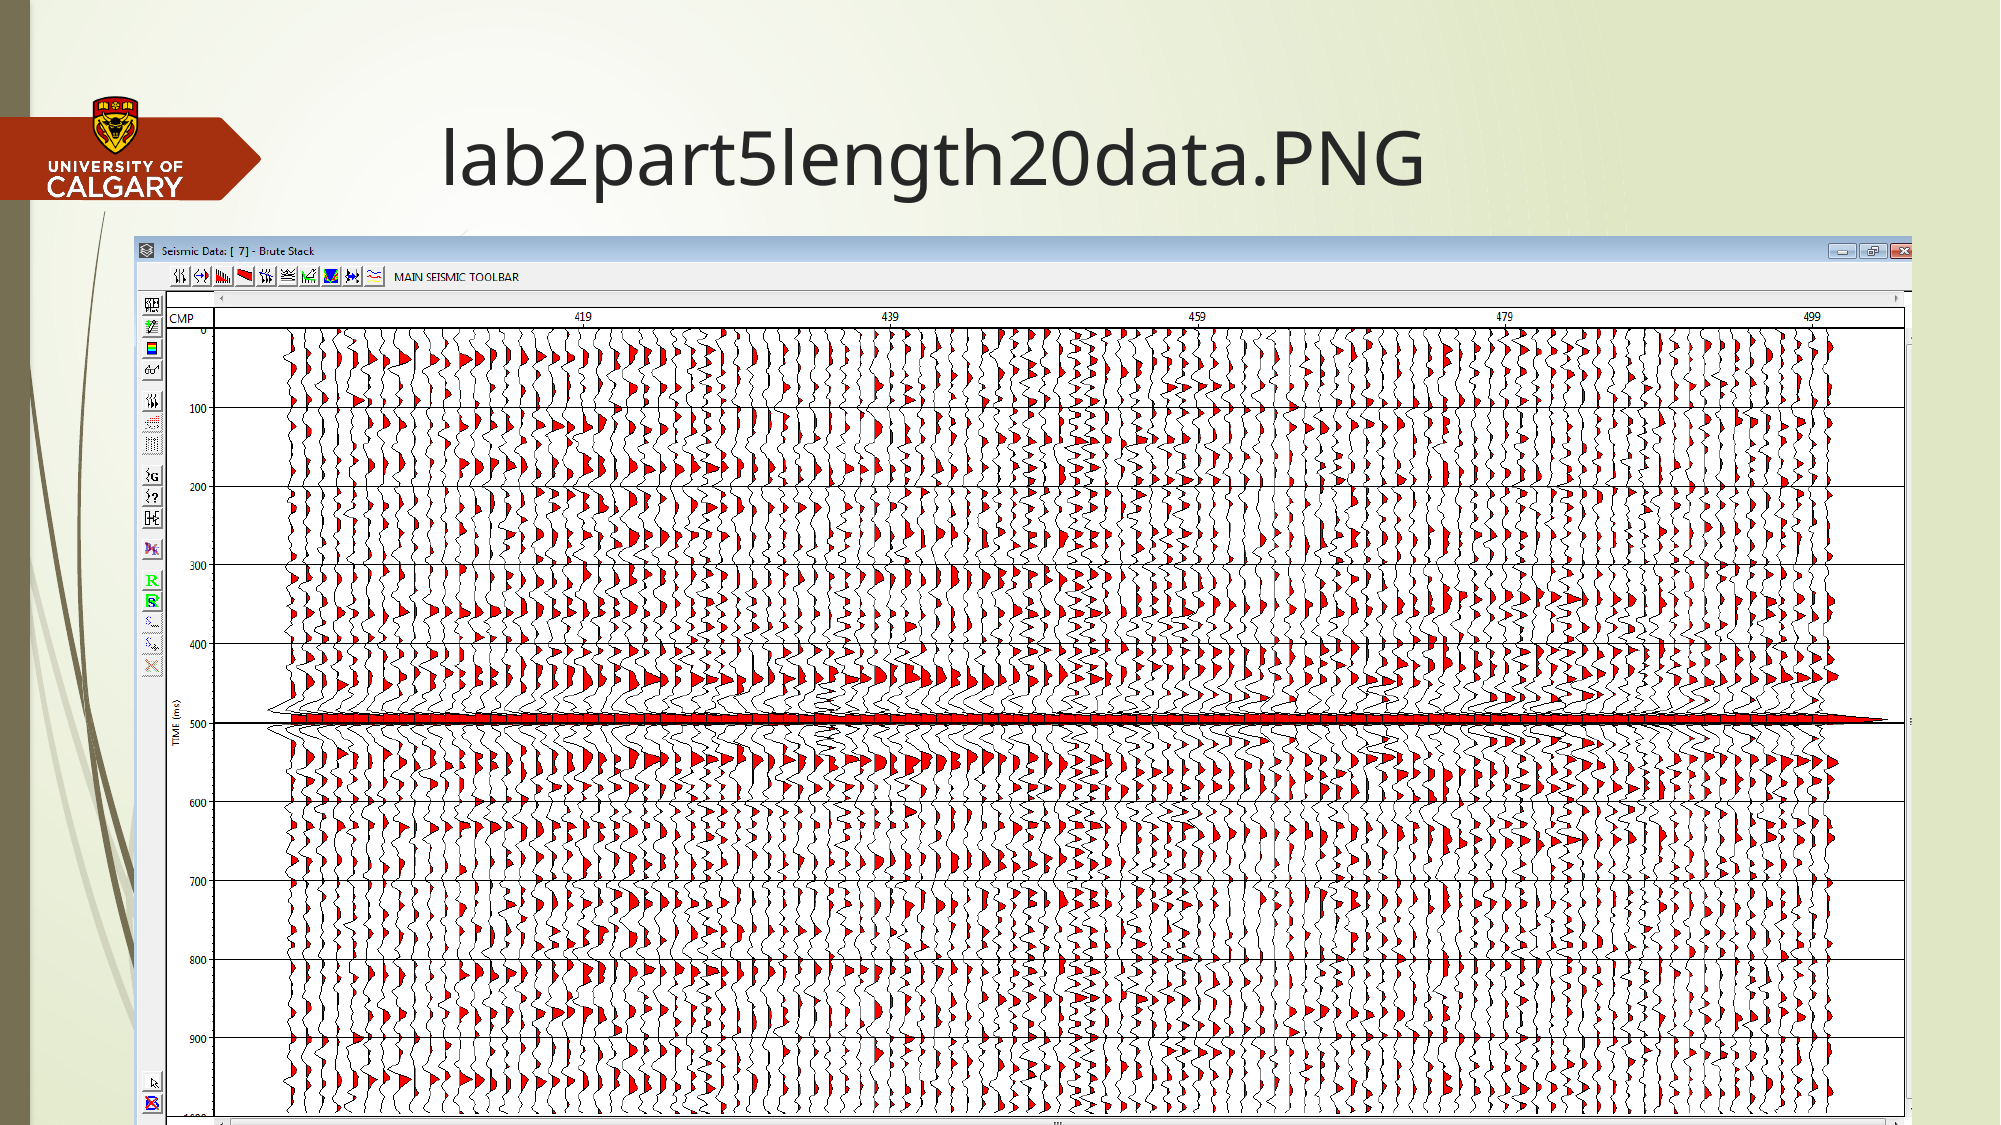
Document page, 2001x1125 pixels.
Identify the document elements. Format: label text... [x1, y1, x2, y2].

title lab2part5length20data.PNG [425, 102, 1888, 236]
picture [14, 84, 215, 211]
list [134, 236, 1913, 1125]
